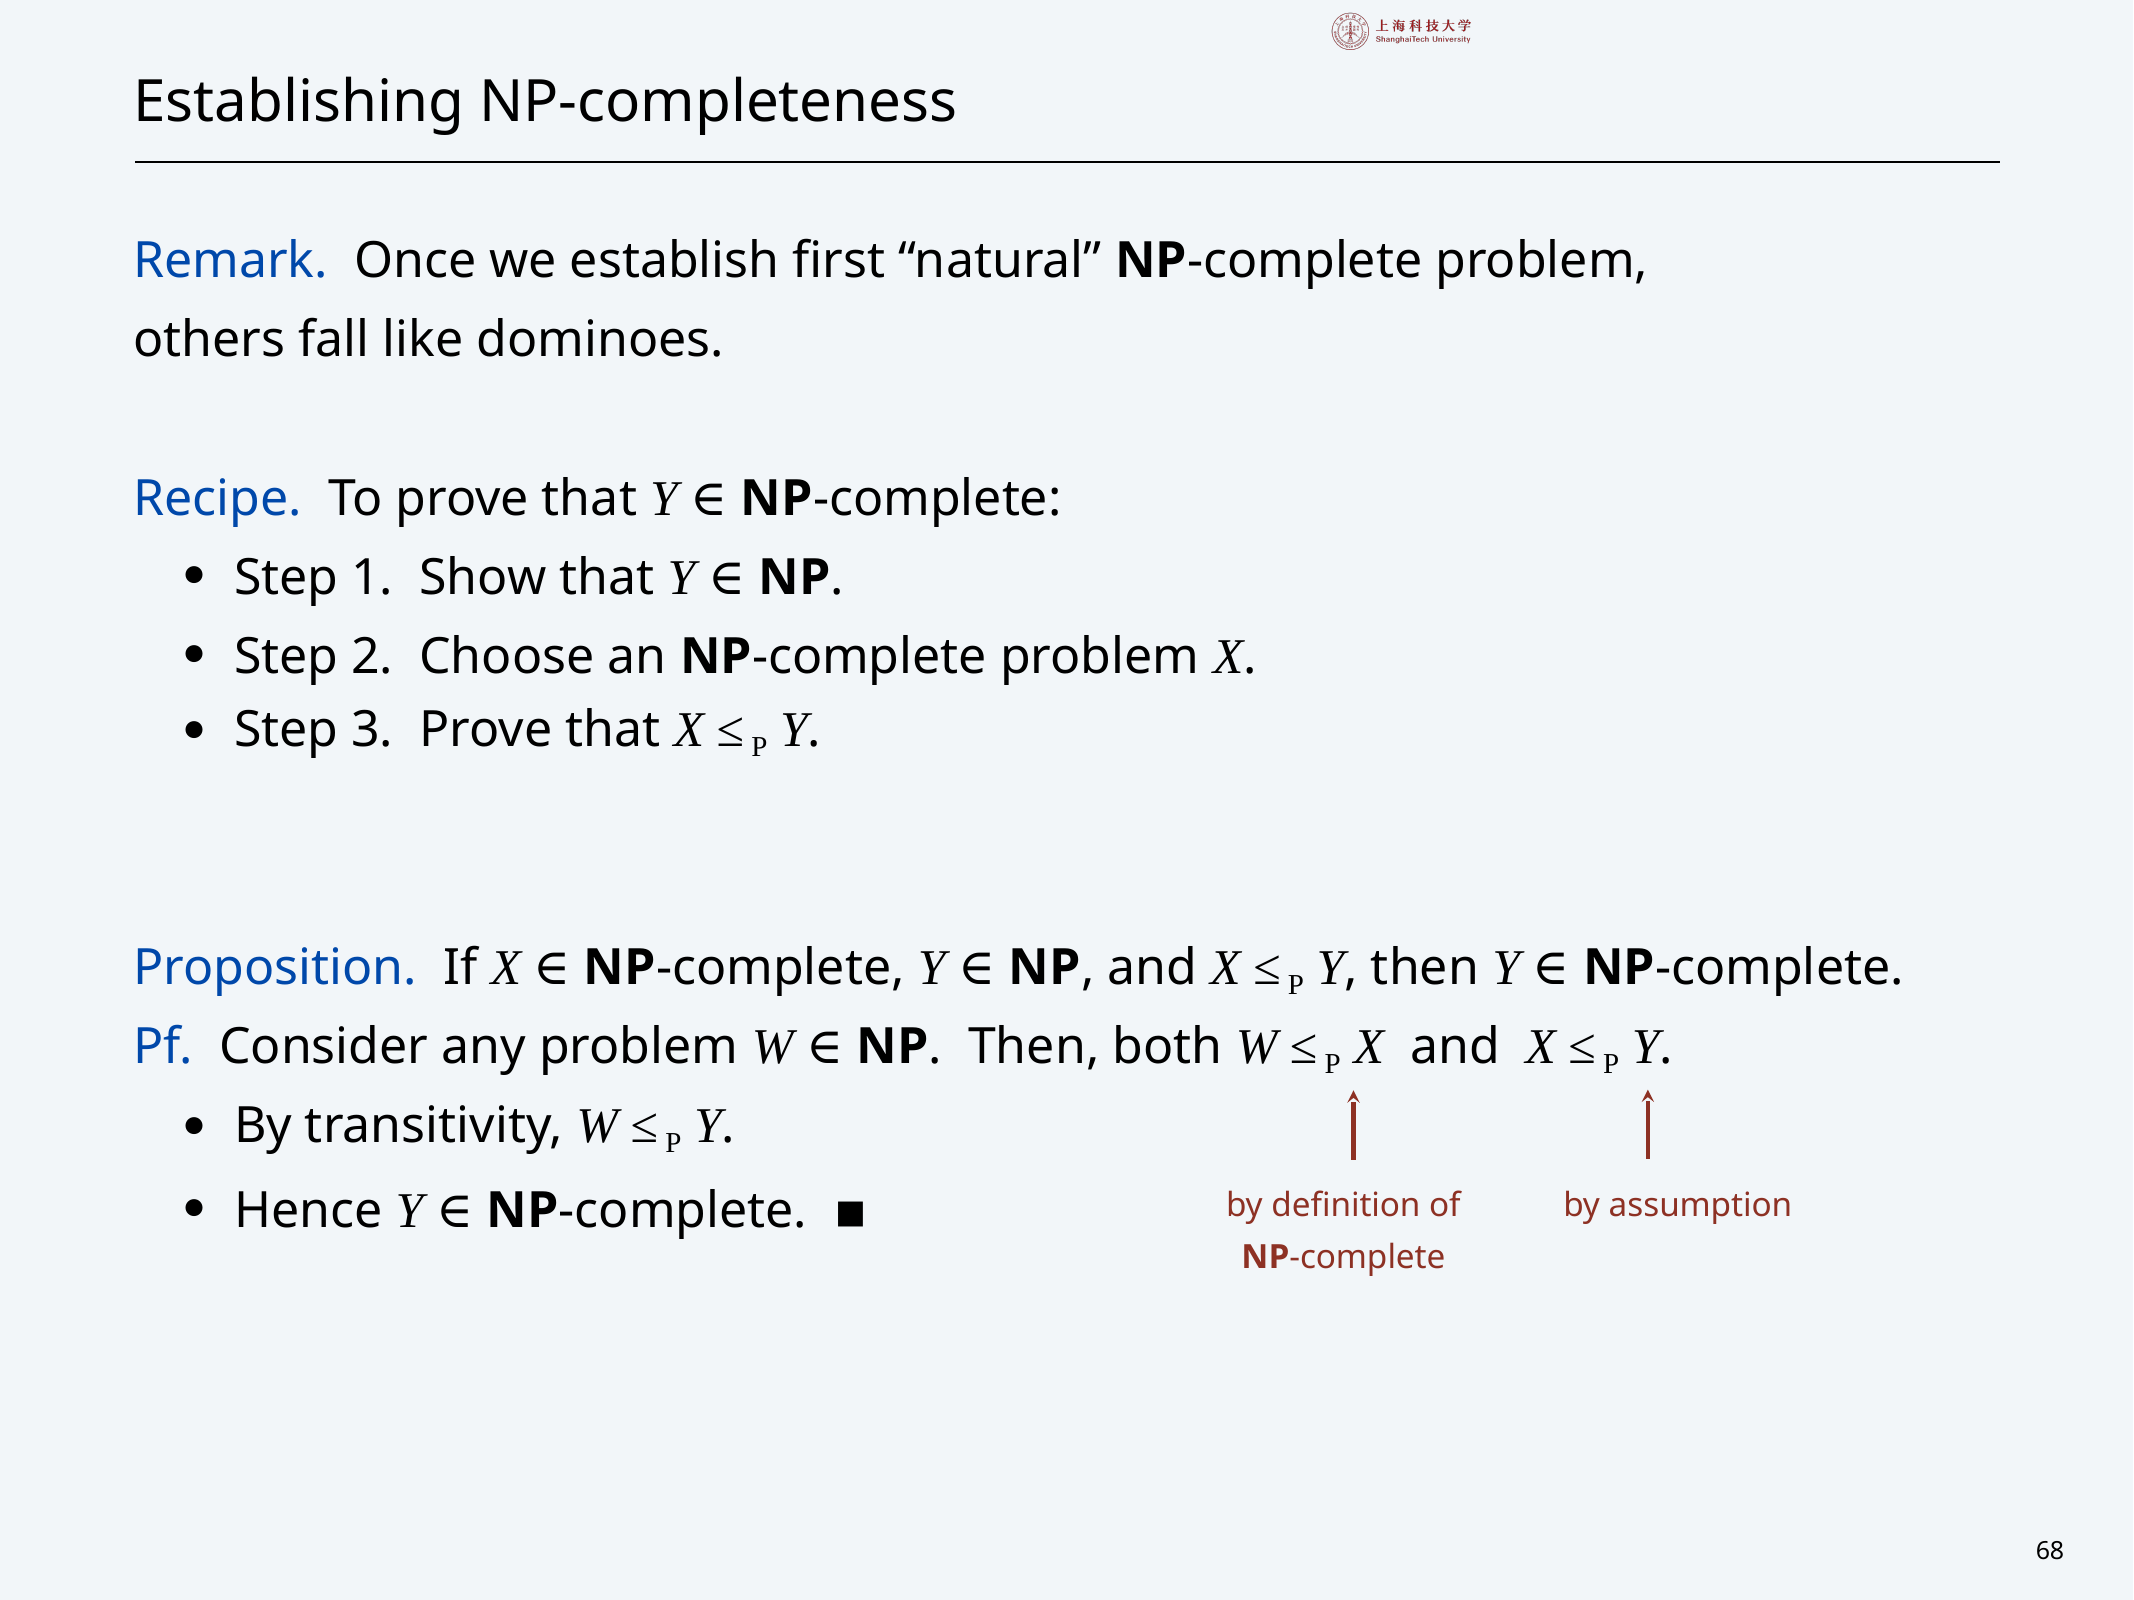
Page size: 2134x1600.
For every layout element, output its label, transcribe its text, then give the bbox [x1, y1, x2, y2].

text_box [1557, 1089, 1799, 1203]
slide_number 68 [2026, 1532, 2074, 1570]
title Establishing NP-completeness [132, 0, 2001, 134]
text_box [1217, 1090, 1470, 1252]
picture [1327, 0, 1478, 109]
list Remark. Once we establish first “natural” NP-complete problem, others fall like dominoes. Recipe. To prove that Y ∈ NP-complete: Step 1. Show that Y ∈ NP. Step 2. Choose an NP-complete problem X. Step 3. Prove that X ≤ P Y. Proposition. If X ∈ NP-complete, Y ∈ NP, and X ≤ P Y, then Y ∈ NP-complete. Pf. Consider any problem W ∈ NP. Then, both W ≤ P X and X ≤ P Y. By transitivity, W ≤ P Y. Hence Y ∈ NP-complete. ▪ [132, 207, 2001, 1551]
